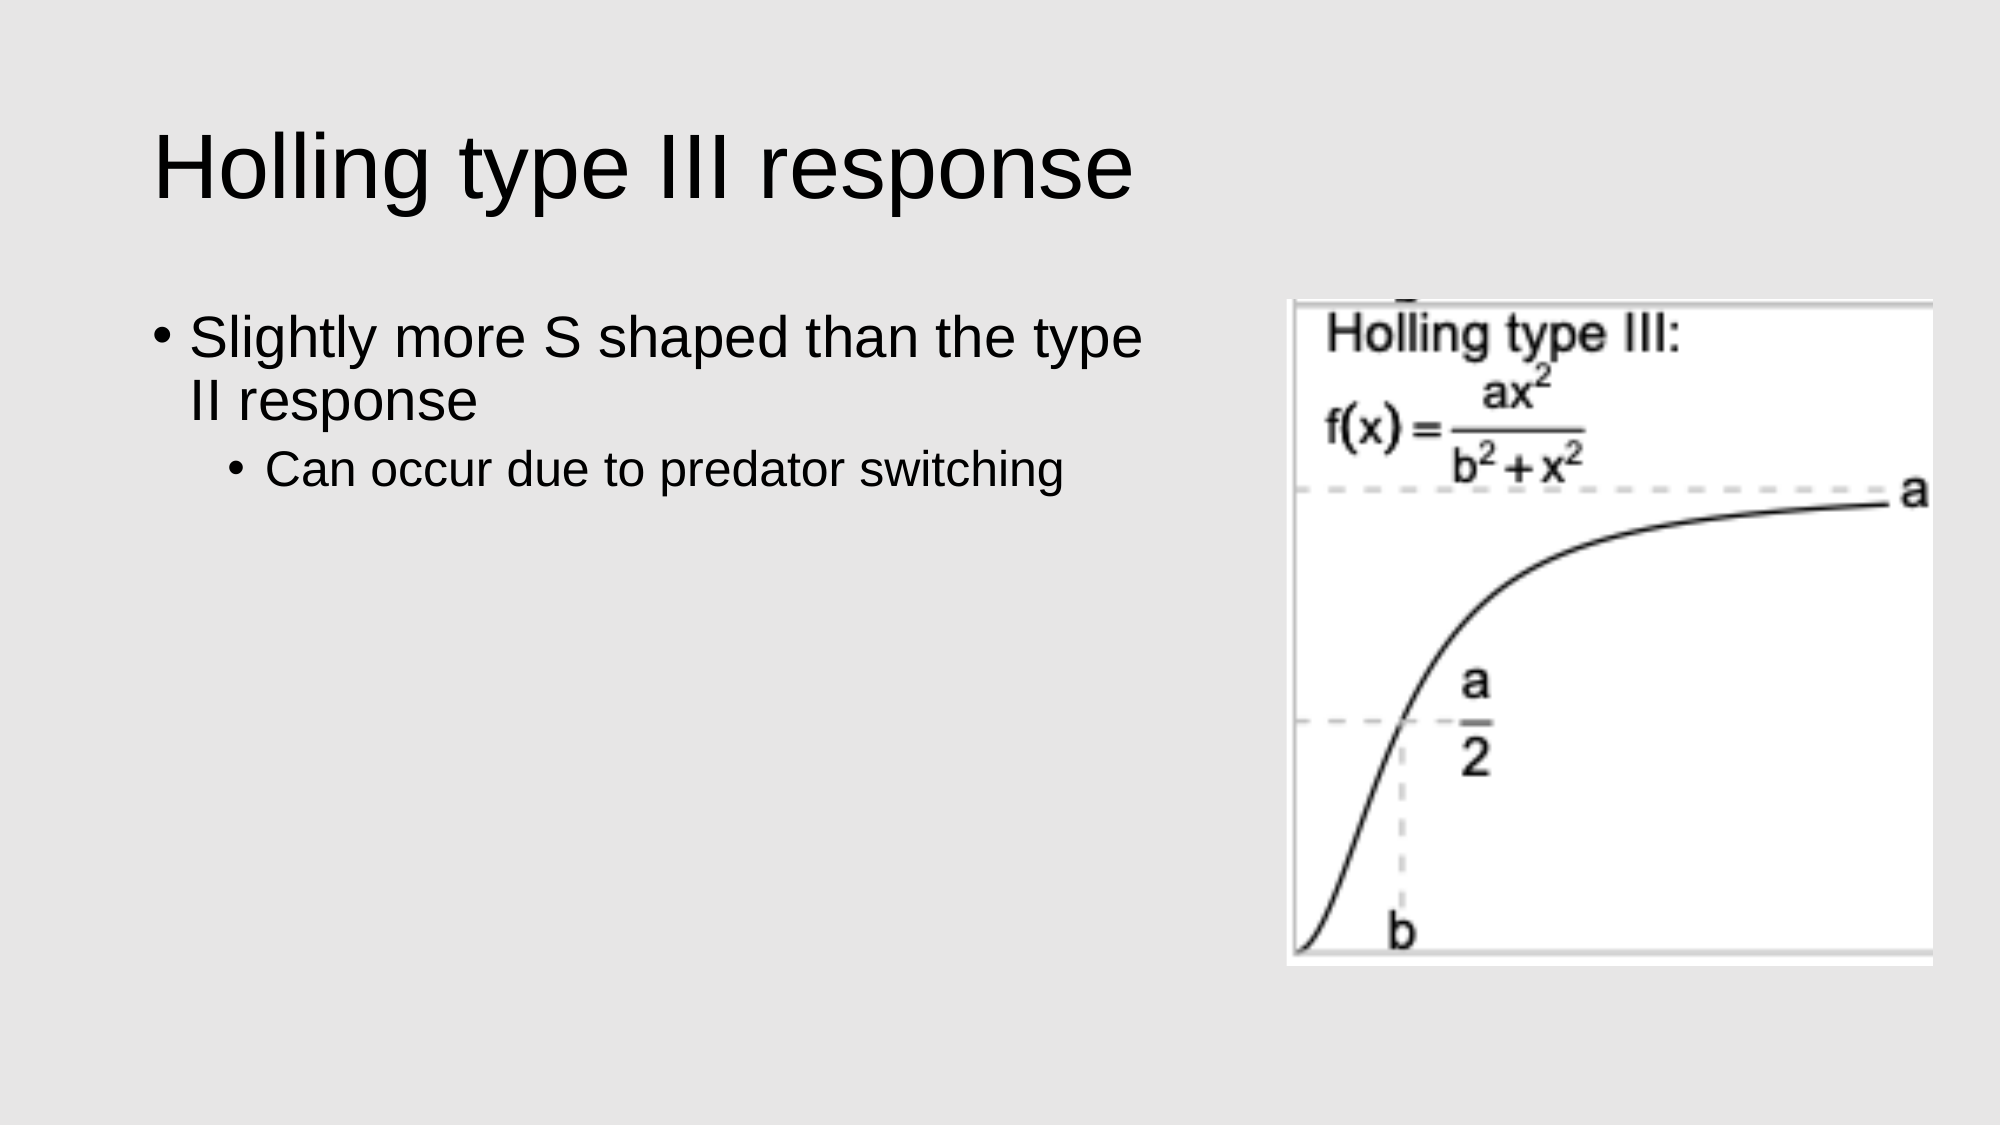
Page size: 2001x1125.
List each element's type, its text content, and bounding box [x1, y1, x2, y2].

title Holling type III response [137, 59, 1863, 278]
list Slightly more S shaped than the type II response Can occur due to predator switching [137, 299, 1170, 1014]
picture [1286, 299, 1933, 966]
